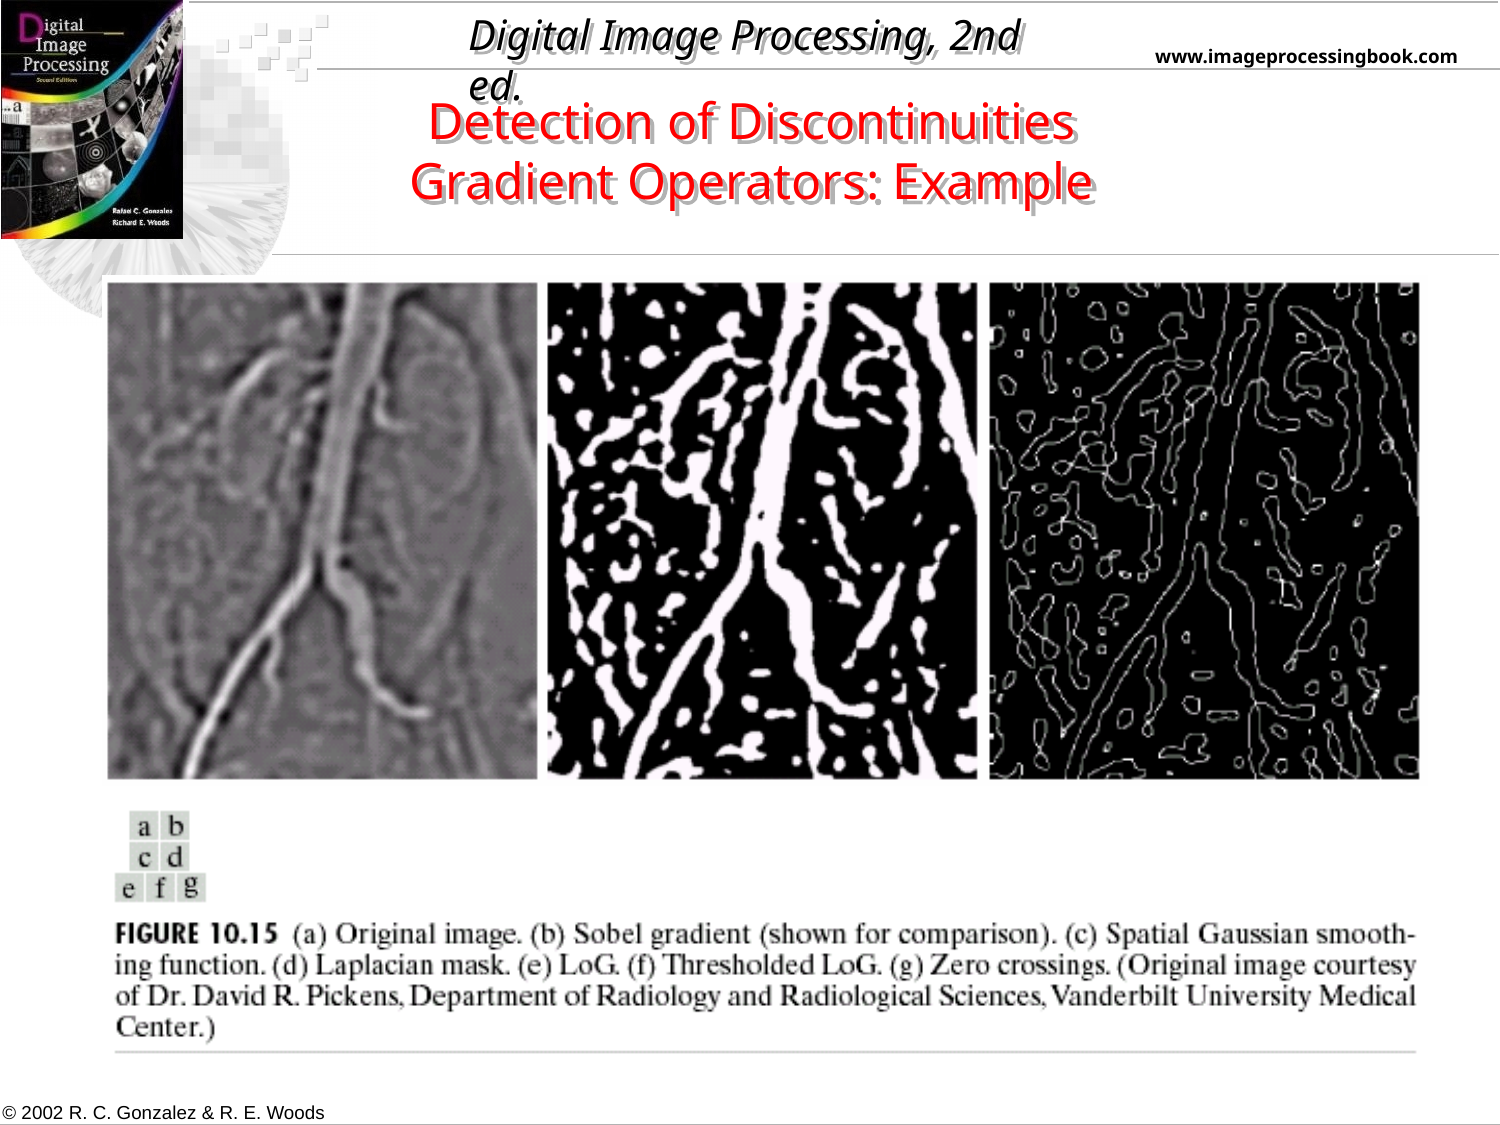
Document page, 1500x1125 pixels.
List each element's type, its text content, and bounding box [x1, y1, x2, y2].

picture [0, 0, 1428, 786]
text_box Detection of Discontinuities Gradient Operators: Example [367, 81, 1136, 217]
picture [99, 797, 1429, 1067]
